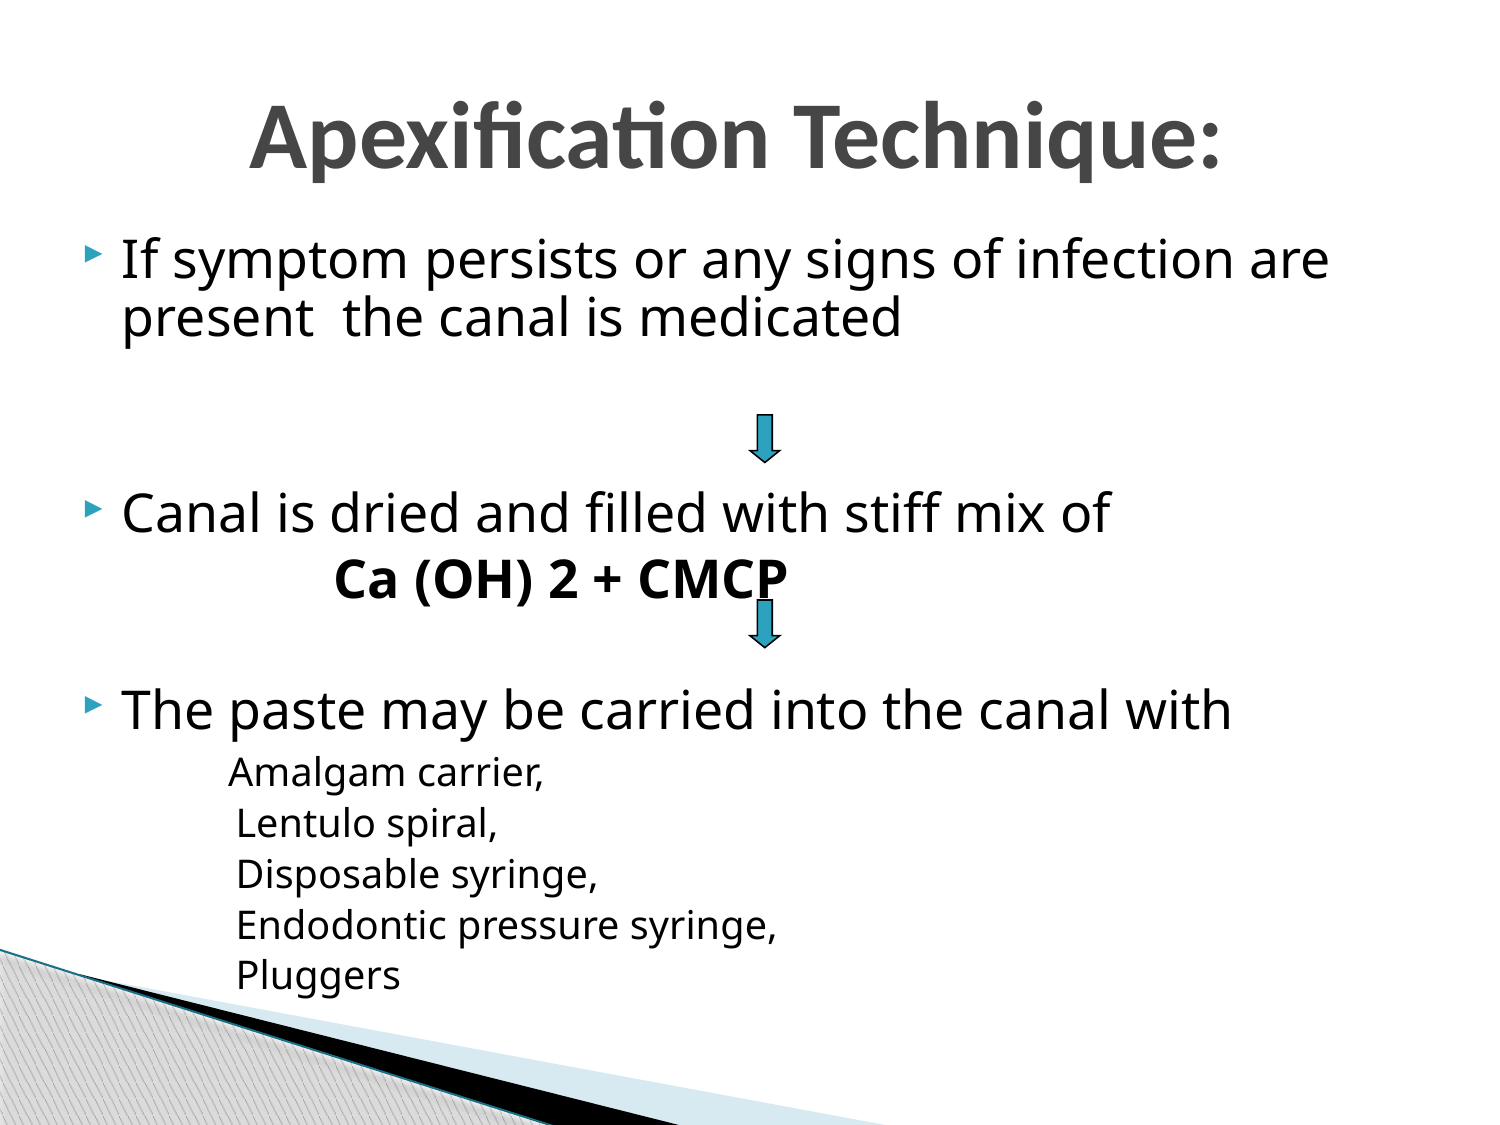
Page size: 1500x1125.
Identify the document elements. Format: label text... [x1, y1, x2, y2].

list If symptom persists or any signs of infection are present the canal is medicated Canal is dried and filled with stiff mix of Ca (OH) 2 + CMCP The paste may be carried into the canal with Amalgam carrier, Lentulo spiral, Disposable syringe, Endodontic pressure syringe, Pluggers [50, 224, 1475, 1063]
text_box [750, 414, 780, 463]
text_box [750, 600, 780, 648]
text_box Apexification Technique: [62, 0, 1413, 188]
